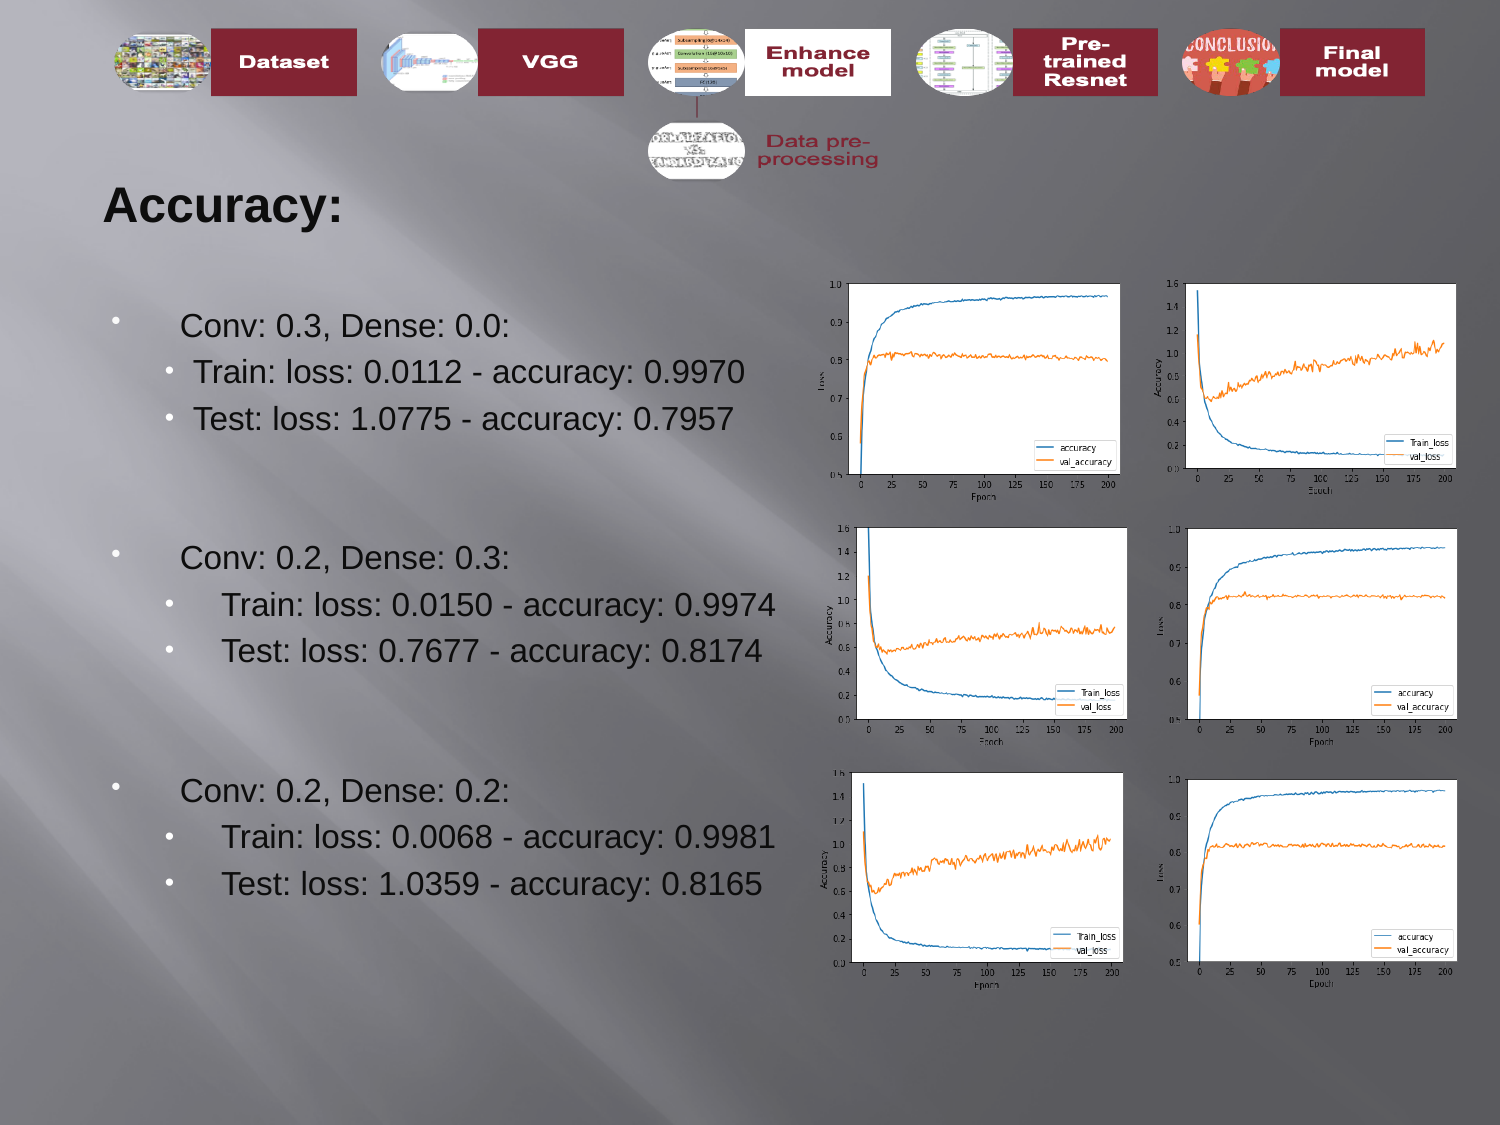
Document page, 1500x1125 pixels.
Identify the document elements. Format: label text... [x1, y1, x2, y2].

picture [1150, 770, 1462, 994]
title Accuracy: [87, 149, 136, 249]
picture [112, 0, 1428, 213]
picture [820, 518, 1132, 752]
picture [1151, 519, 1463, 752]
picture [1149, 274, 1461, 500]
list Conv: 0.3, Dense: 0.0: Train: loss: 0.0112 - accuracy: 0.9970 Test: loss: 1.0775 - accuracy: 0.7957 Conv: 0.2, Dense: 0.3: Train: loss: 0.0150 - accuracy: 0.9974 Test: loss: 0.7677 - accuracy: 0.8174 Conv: 0.2, Dense: 0.2: Train: loss: 0.0068 - accuracy: 0.9981 Test: loss: 1.0359 - accuracy: 0.8165 [75, 249, 1488, 1035]
picture [812, 274, 1126, 507]
picture [815, 762, 1129, 995]
